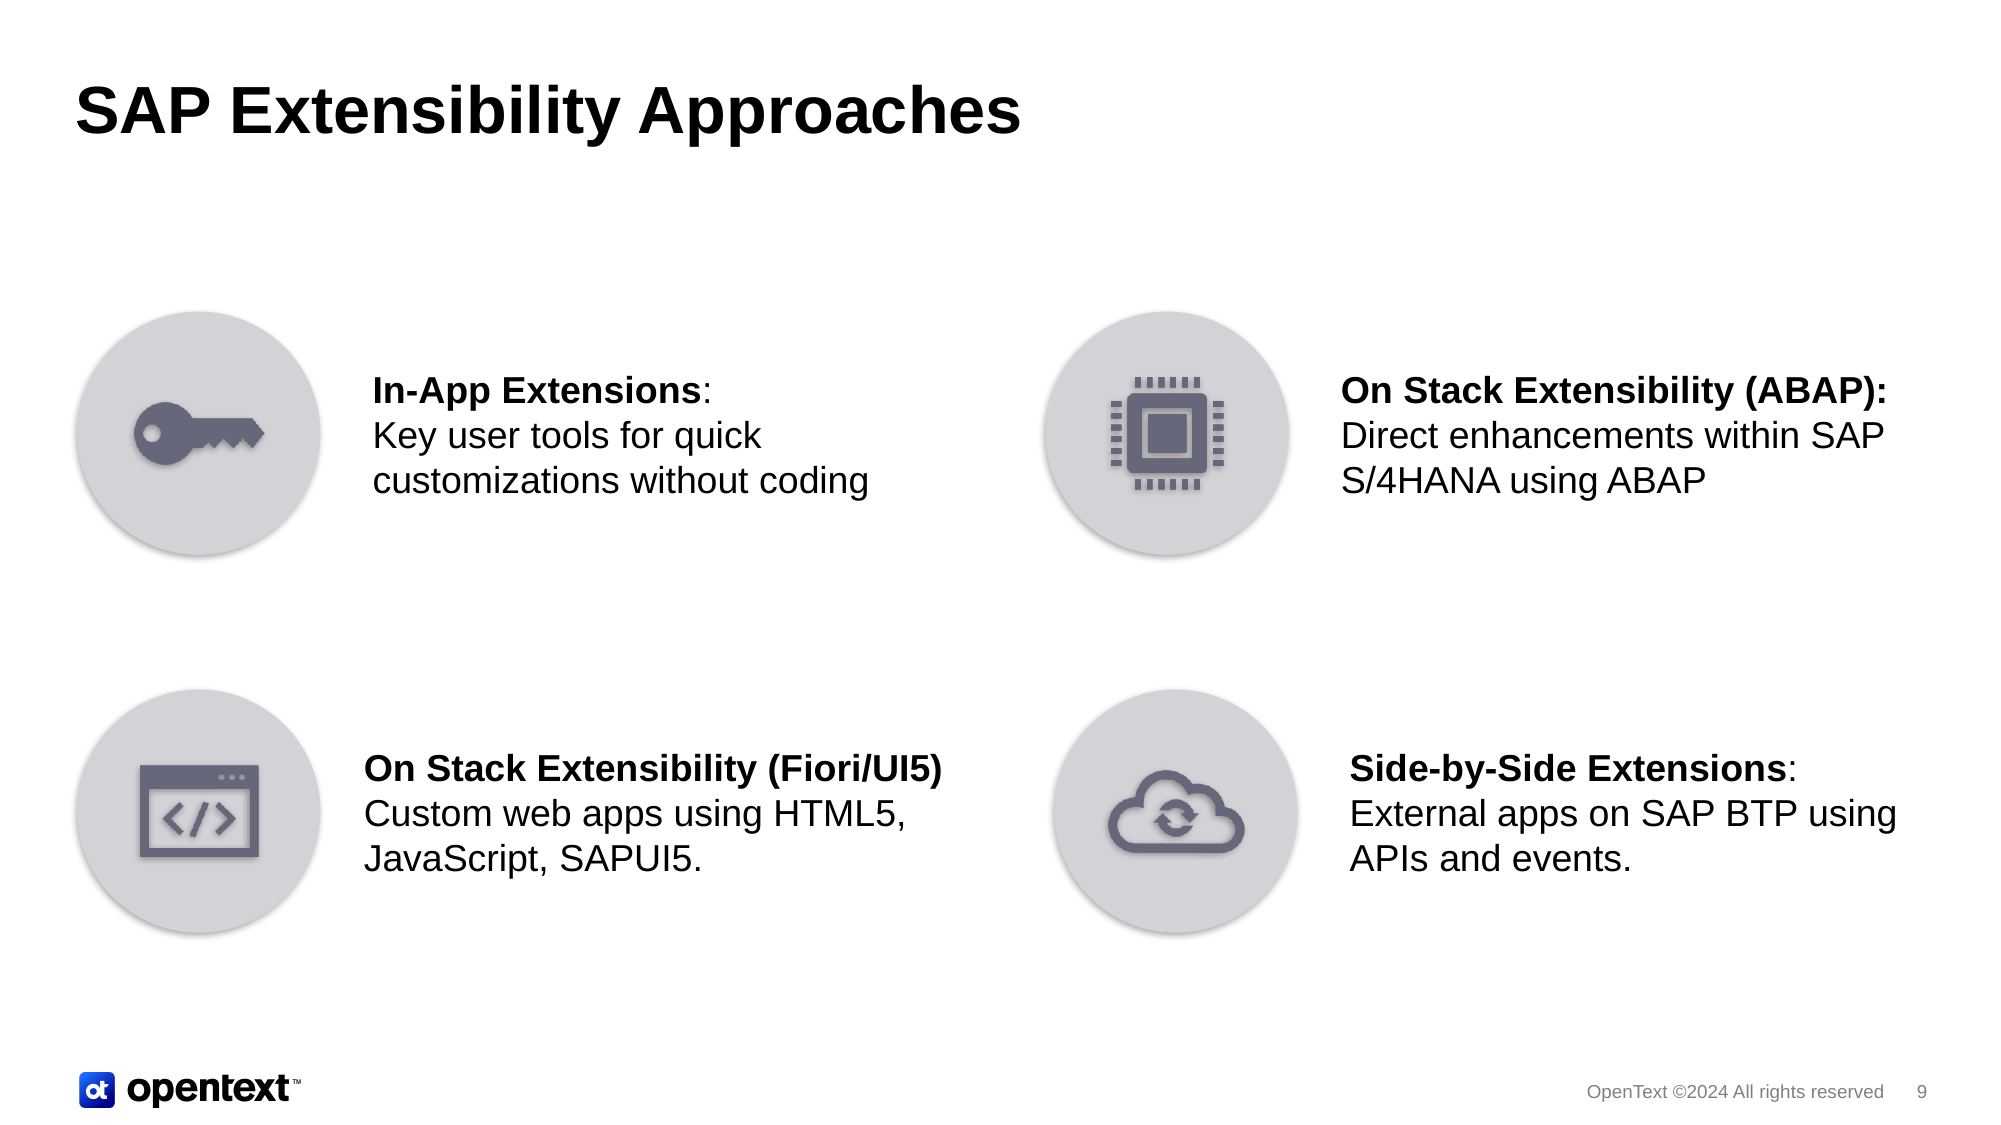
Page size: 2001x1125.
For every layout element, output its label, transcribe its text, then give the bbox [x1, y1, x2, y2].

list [74, 225, 1926, 1019]
picture [79, 1072, 301, 1108]
title SAP Extensibility Approaches [75, 24, 1925, 185]
